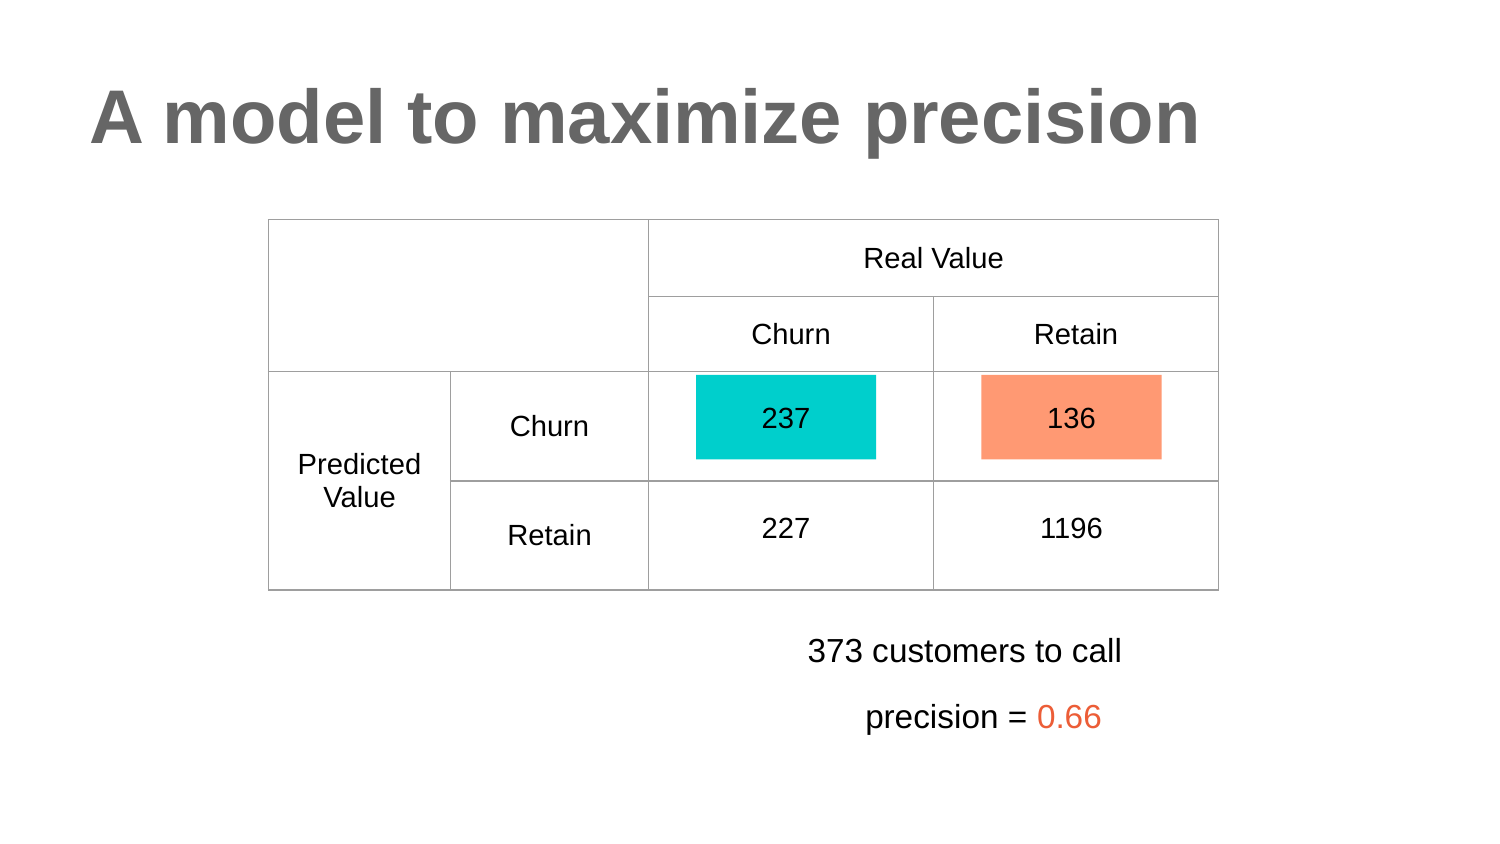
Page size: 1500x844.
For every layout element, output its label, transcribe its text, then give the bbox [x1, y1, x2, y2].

text_box 373 customers to call [792, 614, 1219, 684]
text_box 237 [696, 374, 877, 460]
text_box 1196 [981, 484, 1162, 570]
table_cell [934, 482, 1218, 589]
text_box 136 [981, 374, 1162, 460]
text_box precision = 0.66 [850, 684, 1219, 751]
table_cell [934, 372, 1218, 480]
table_cell [649, 482, 933, 589]
table_cell Predicted Value [269, 372, 450, 589]
table_cell Retain [934, 297, 1218, 371]
table_header Real Value [649, 220, 1218, 296]
table_cell Retain [451, 482, 648, 589]
table_cell Churn [649, 297, 933, 371]
text_box A model to maximize precision [74, 39, 1391, 174]
table_cell Churn [451, 372, 648, 480]
text_box 227 [696, 484, 877, 570]
table_cell [649, 372, 933, 480]
table_header [269, 220, 648, 371]
